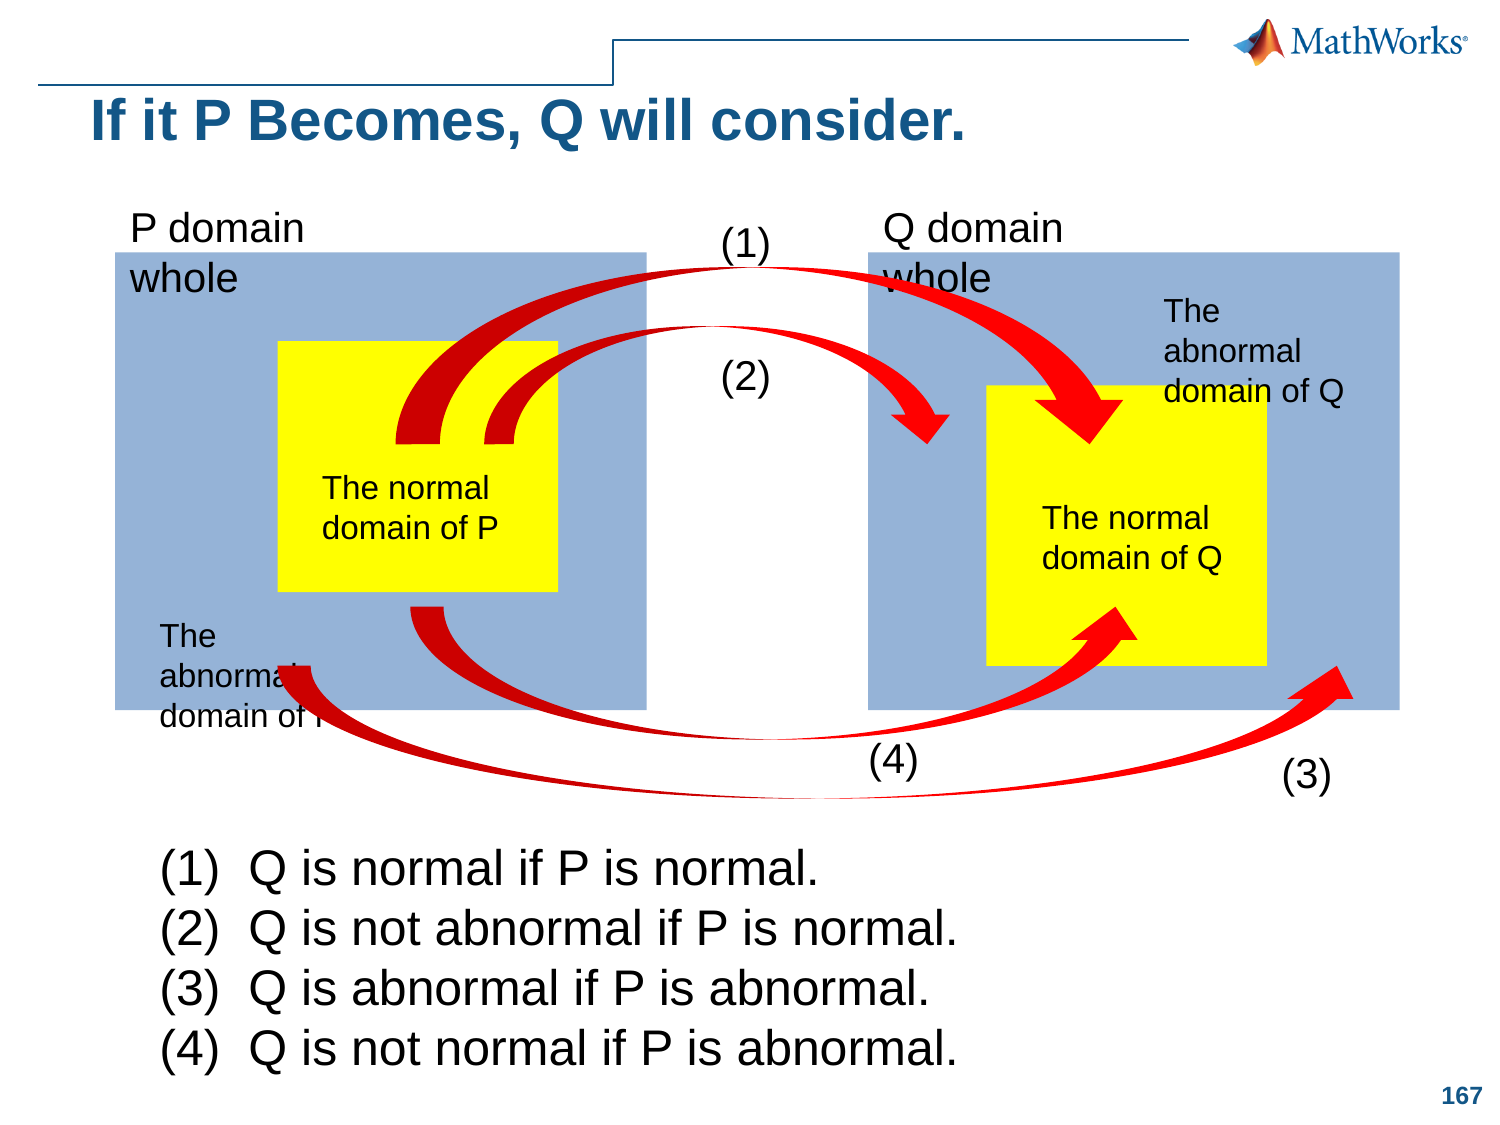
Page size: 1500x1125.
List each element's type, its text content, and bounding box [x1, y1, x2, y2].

text_box The normal domain of Q [1027, 488, 1252, 584]
text_box [408, 604, 853, 742]
text_box (2) [705, 341, 788, 406]
text_box [984, 383, 1269, 668]
text_box [788, 265, 1126, 447]
text_box (4) [853, 724, 935, 790]
text_box [482, 324, 952, 447]
text_box [275, 663, 1356, 801]
text_box P domain whole [115, 193, 342, 309]
title If it P Becomes, Q will consider. [75, 75, 1400, 238]
text_box (3) [1266, 739, 1349, 805]
text_box The normal domain of P [307, 459, 528, 554]
text_box [1000, 250, 1402, 712]
picture [1226, 7, 1483, 78]
text_box [113, 250, 649, 712]
text_box The abnormal domain of Q [1148, 281, 1374, 417]
text_box [275, 339, 560, 594]
text_box (1) [705, 208, 788, 273]
text_box The abnormal domain of P [144, 606, 366, 742]
text_box [393, 265, 707, 447]
text_box [905, 604, 1140, 729]
text_box Q domain whole [868, 193, 1100, 309]
text_box (1) Q is normal if P is normal. (2) Q is not abnormal if P is normal. (3) Q is abnormal if P is abnormal. (4) Q is not normal if P is abnormal. [144, 828, 1028, 1083]
text_box [866, 285, 1054, 712]
